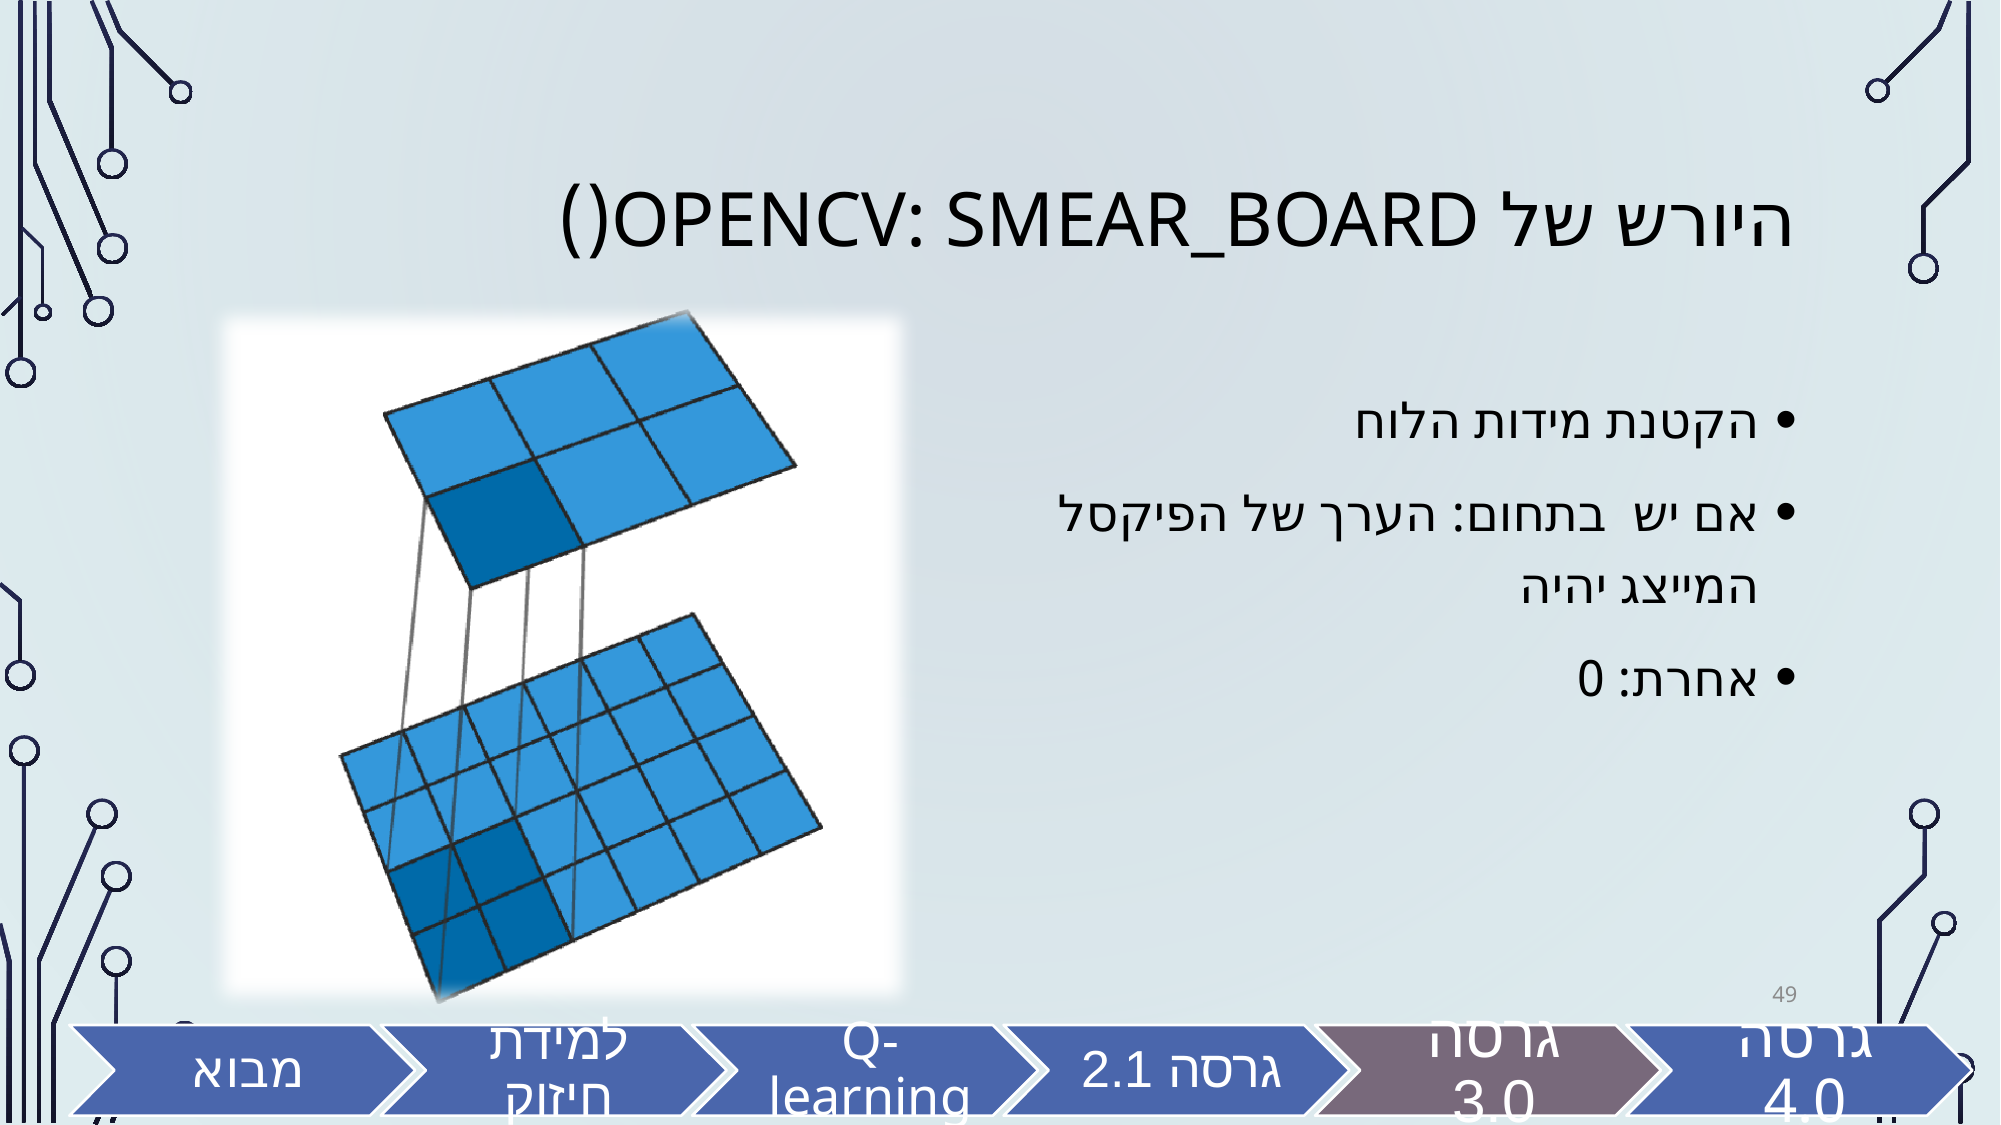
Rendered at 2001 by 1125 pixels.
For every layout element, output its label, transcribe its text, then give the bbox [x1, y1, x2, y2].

slide_number 49 [1685, 965, 1813, 1023]
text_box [68, 1024, 1974, 1116]
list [205, 299, 920, 1014]
title היורש של openCV: smear_board() [187, 101, 1813, 344]
